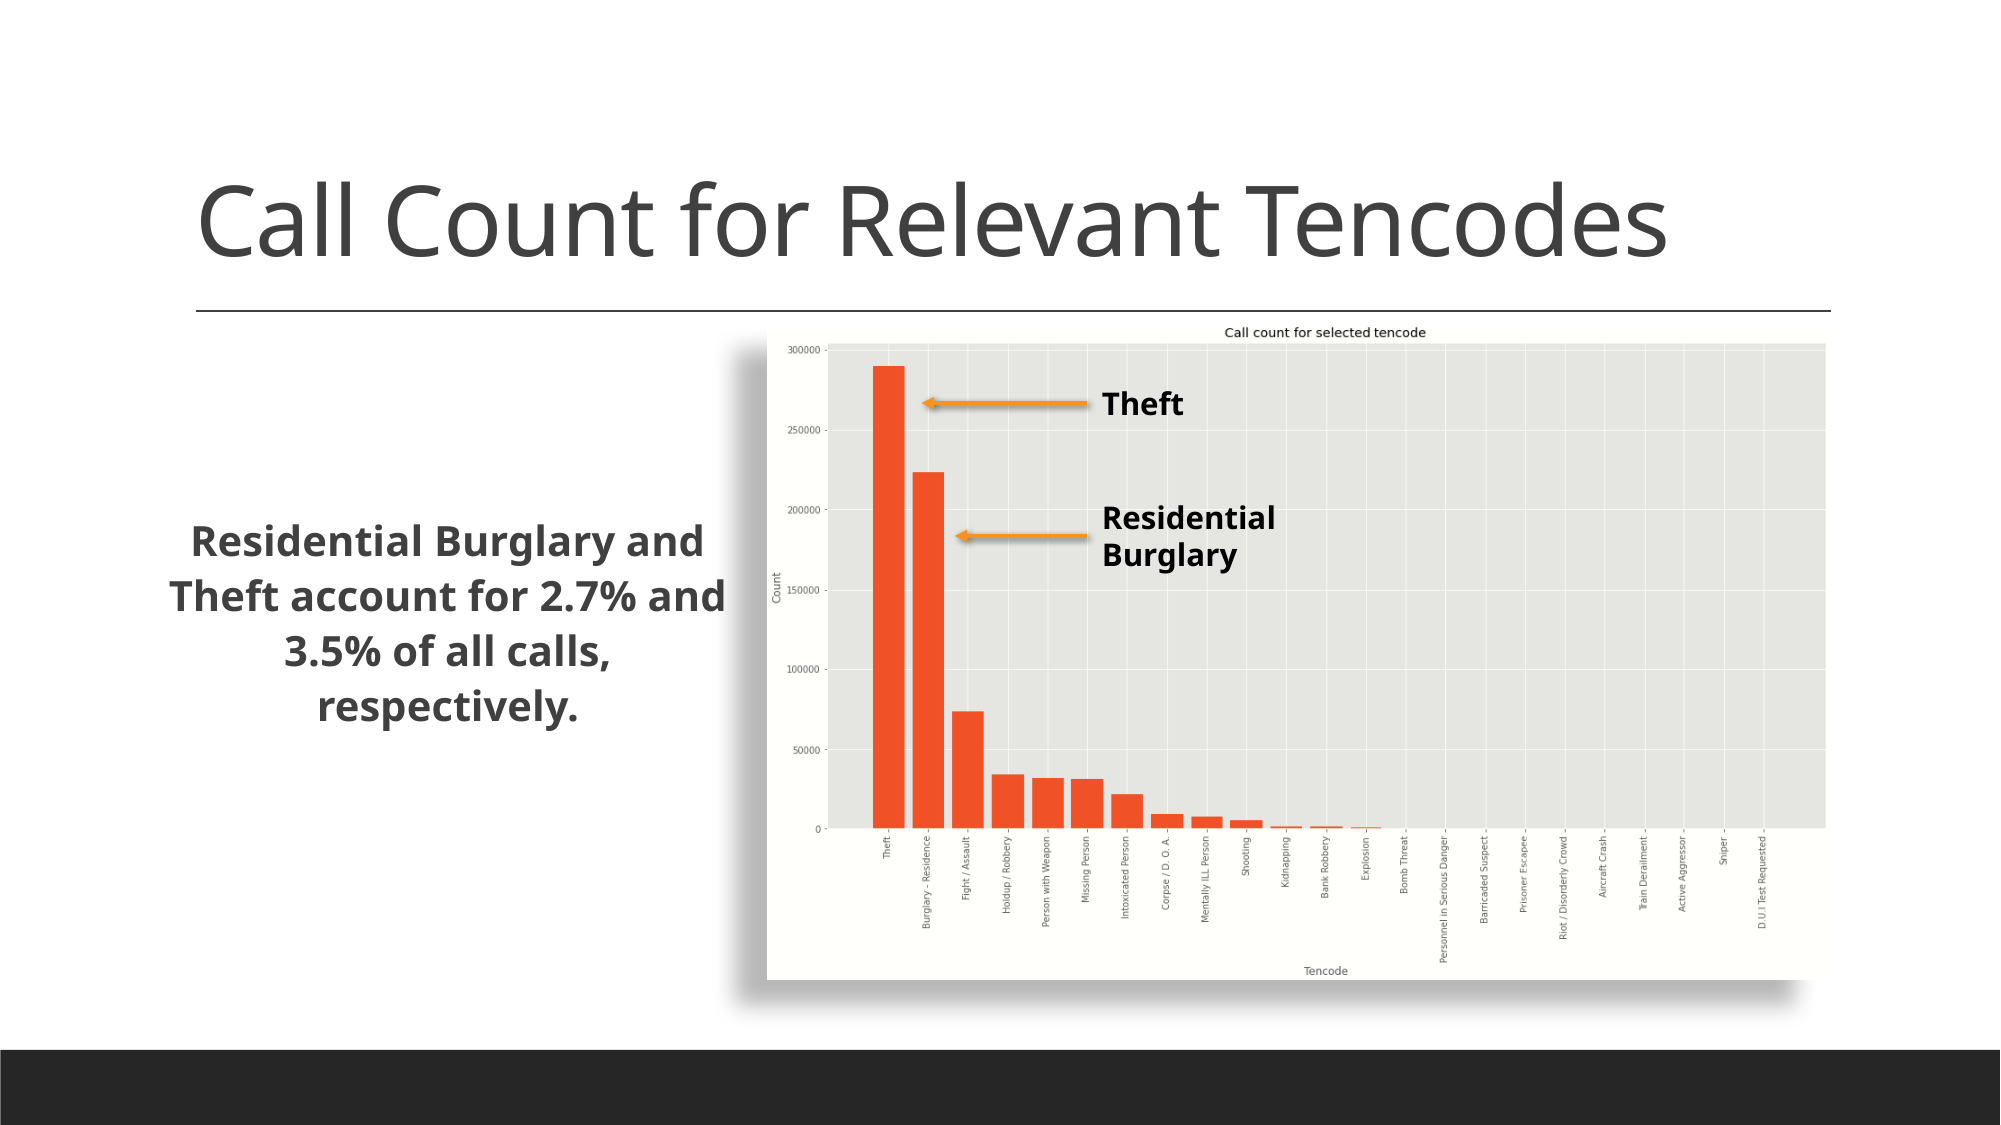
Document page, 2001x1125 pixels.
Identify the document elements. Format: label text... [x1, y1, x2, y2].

list Residential Burglary and Theft account for 2.7% and 3.5% of all calls, respectively. [153, 343, 731, 961]
title Call Count for Relevant Tencodes [180, 47, 1830, 285]
picture [767, 324, 1831, 981]
